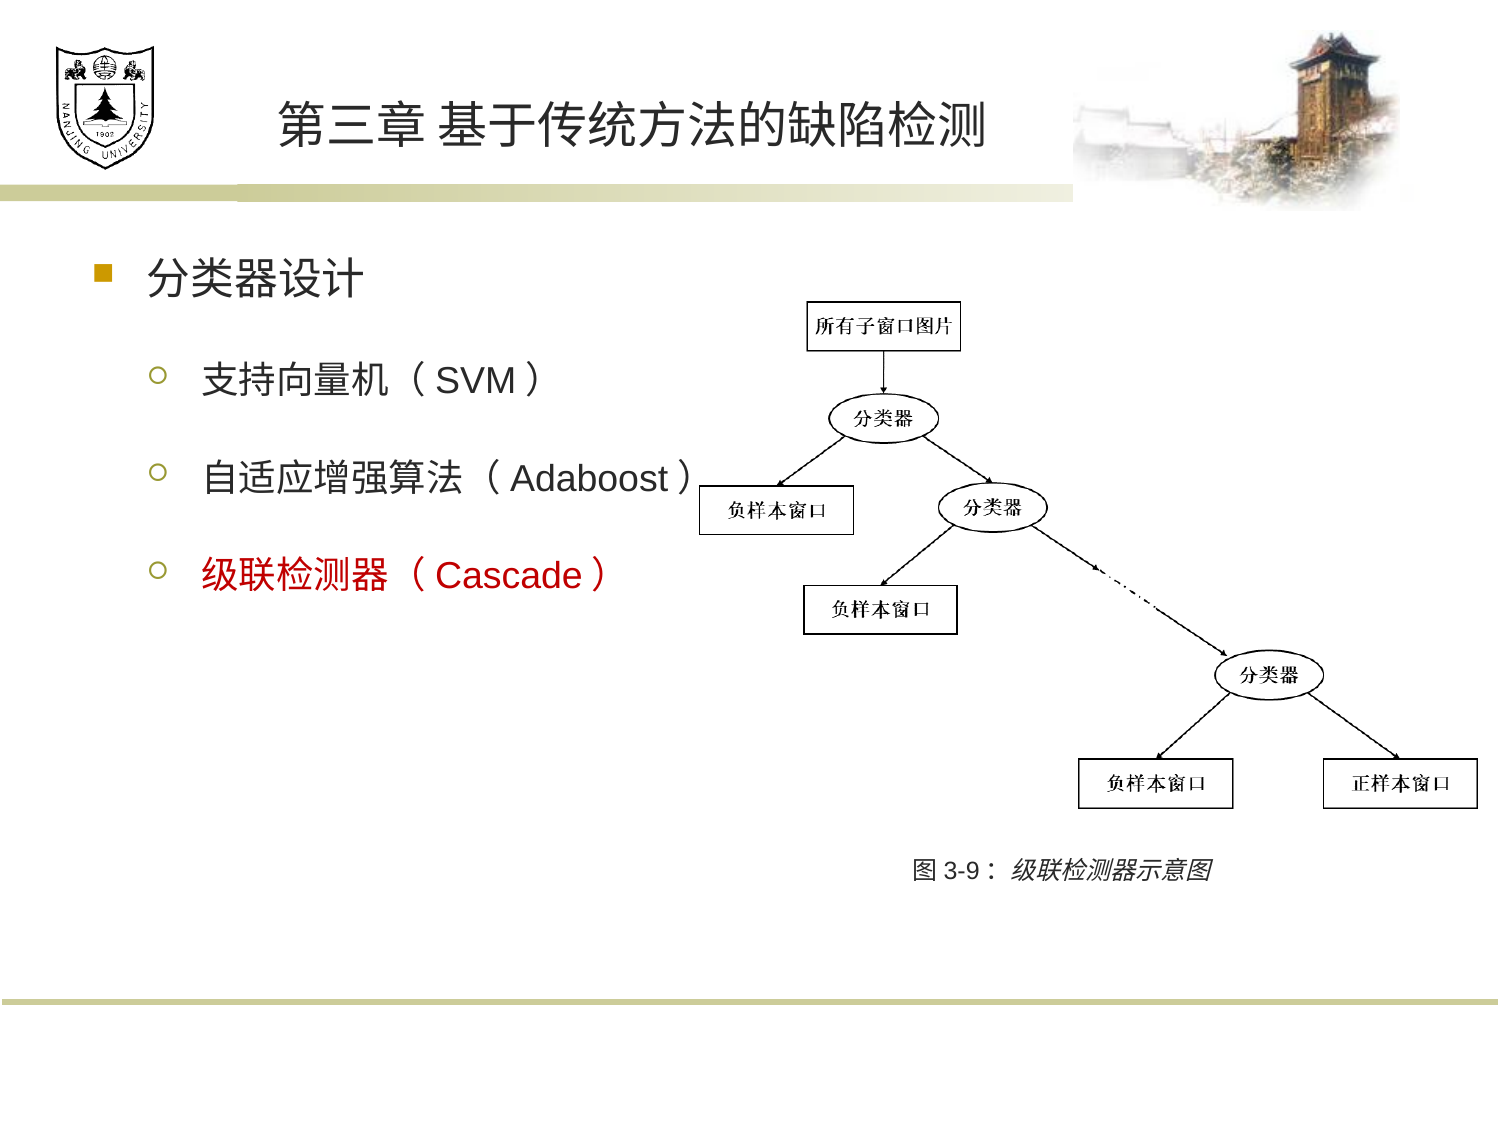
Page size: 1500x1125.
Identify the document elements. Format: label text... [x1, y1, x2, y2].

text_box 图3-9：级联检测器示意图 [870, 847, 1253, 893]
list 分类器设计 支持向量机（SVM） 自适应增强算法（Adaboost） 级联检测器（Cascade） [76, 243, 1500, 677]
picture [2, 999, 1498, 1005]
picture [640, 254, 1500, 837]
title 第三章 基于传统方法的缺陷检测 [171, 66, 1093, 161]
picture [1073, 30, 1400, 211]
picture [50, 42, 160, 173]
